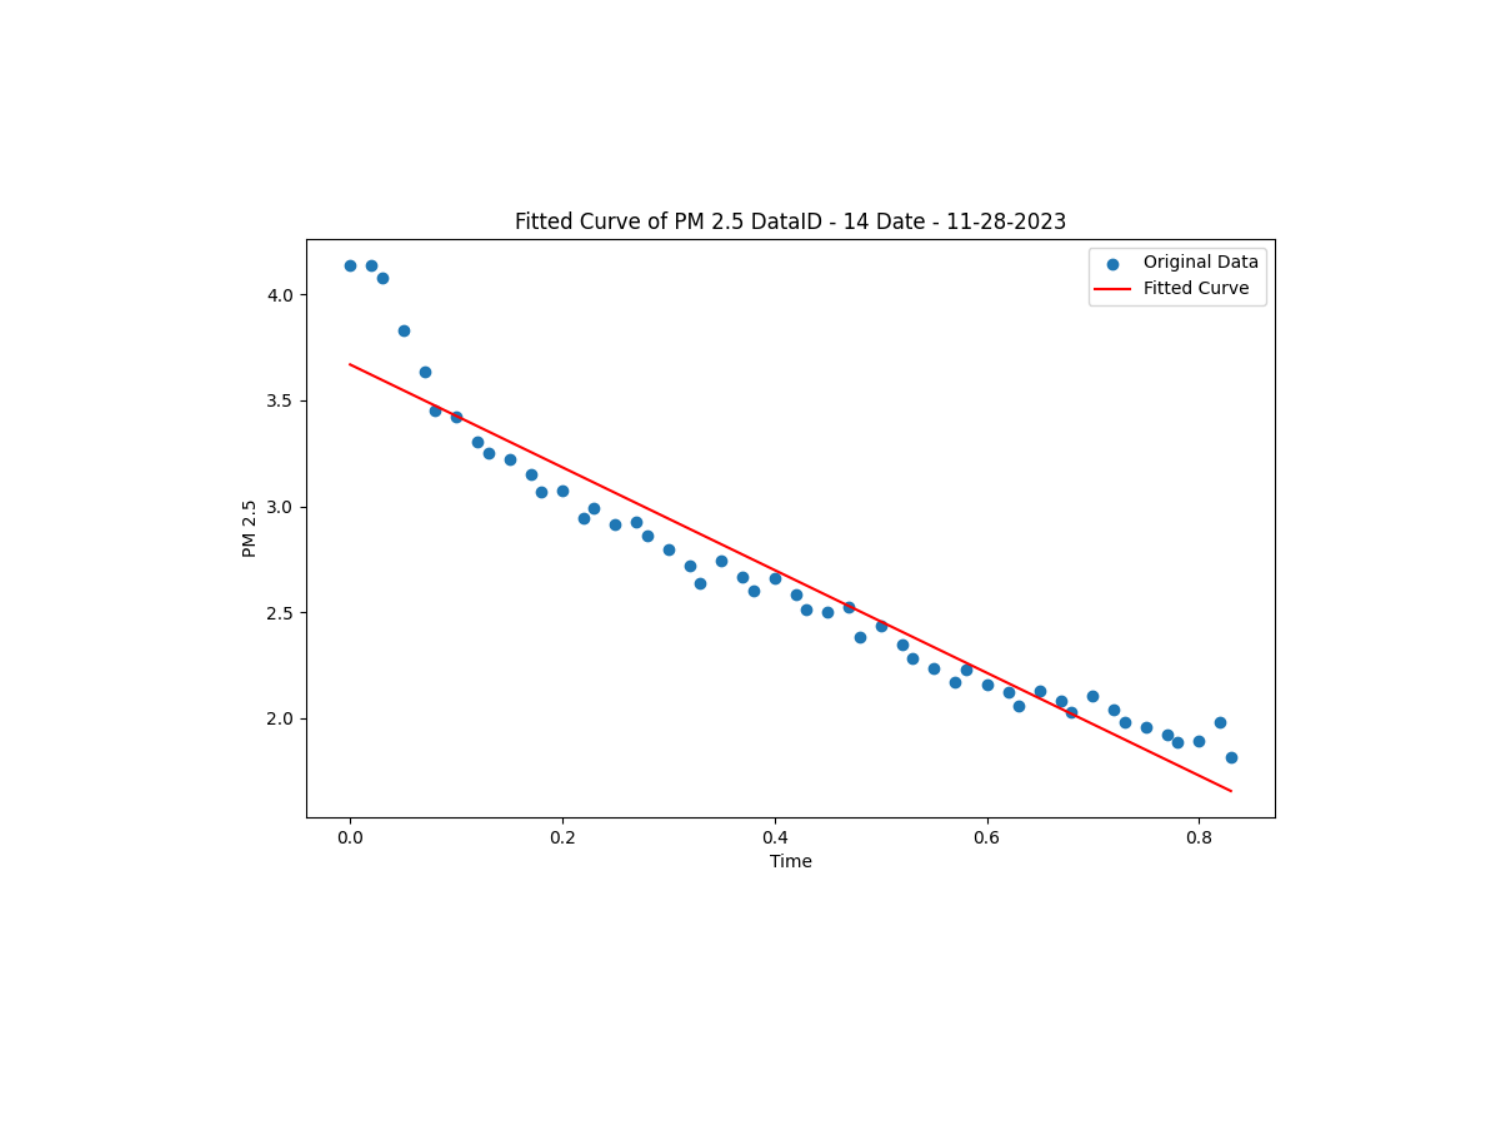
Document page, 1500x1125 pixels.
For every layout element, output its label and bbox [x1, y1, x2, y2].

picture [149, 149, 1401, 901]
